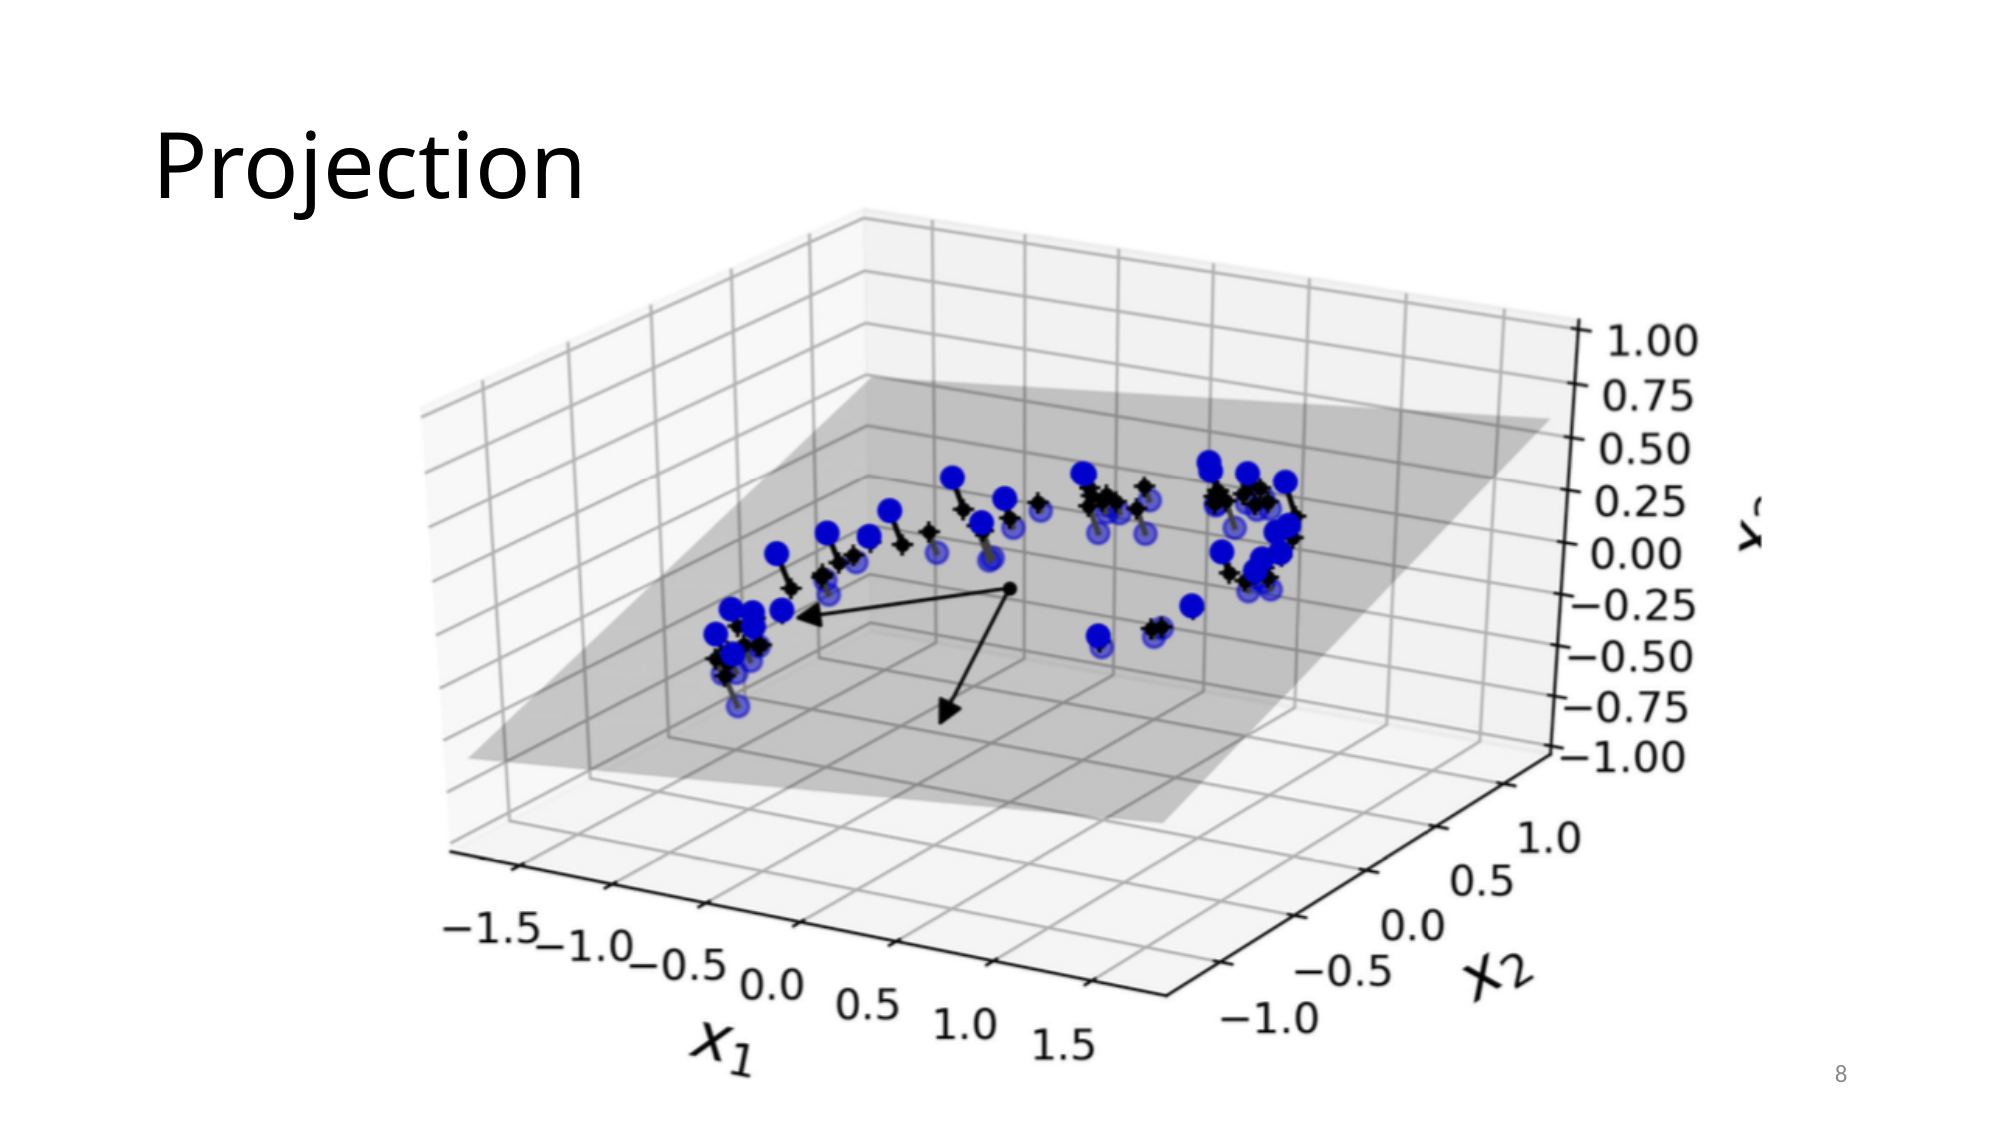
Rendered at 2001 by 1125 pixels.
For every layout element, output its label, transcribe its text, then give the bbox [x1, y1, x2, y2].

slide_number 8 [1412, 1042, 1863, 1103]
title Projection [137, 59, 1863, 278]
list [406, 201, 1804, 1098]
